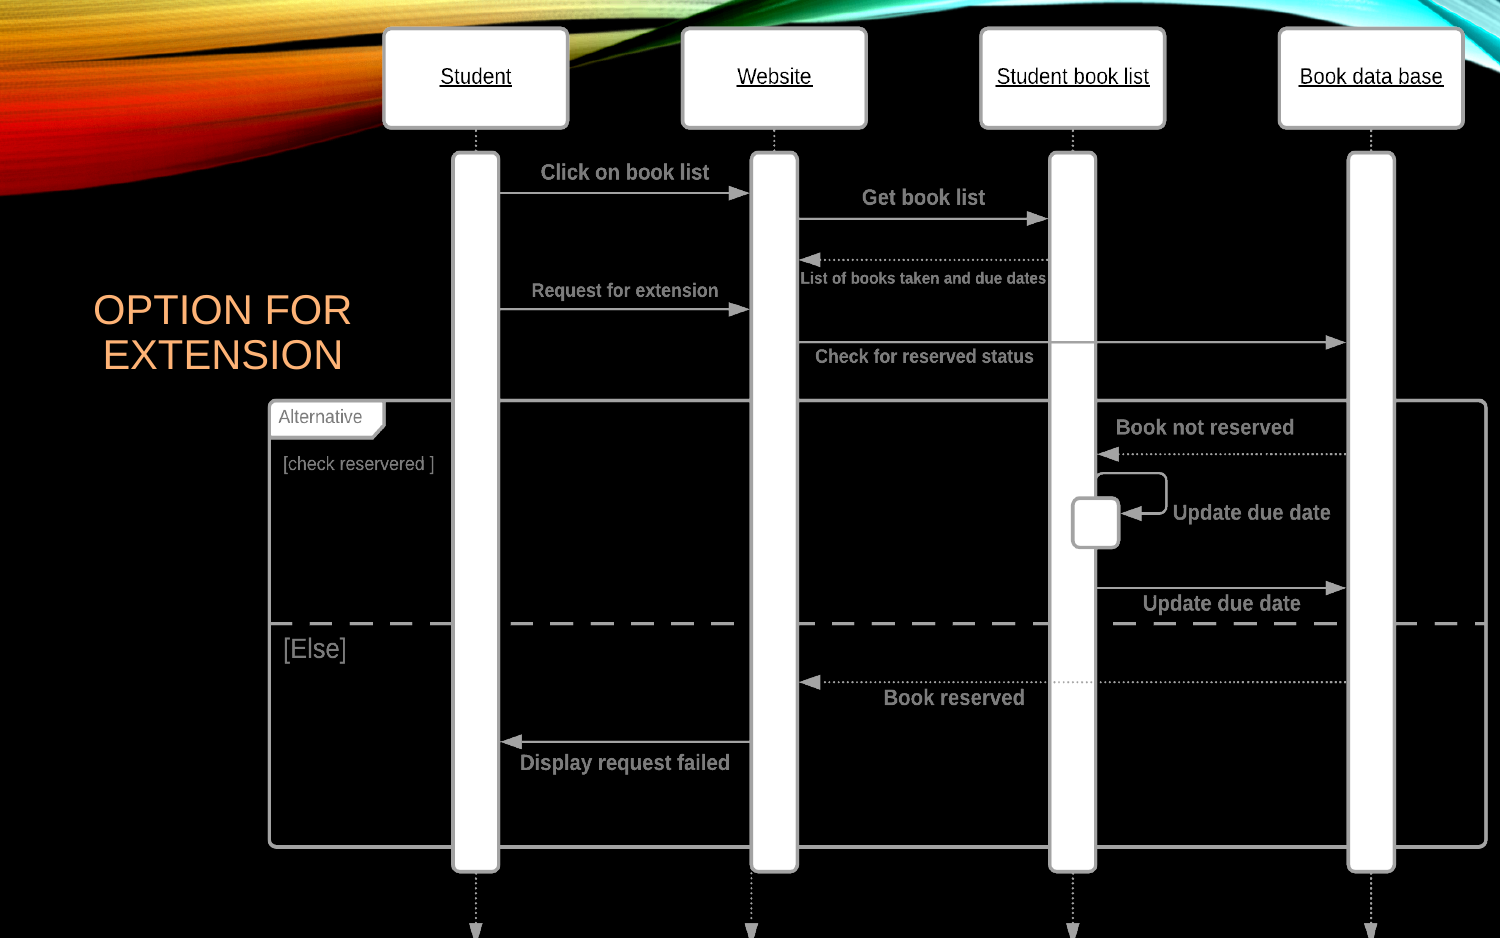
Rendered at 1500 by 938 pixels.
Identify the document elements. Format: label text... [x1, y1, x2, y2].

title OPTION FOR EXTENSION [0, 253, 222, 490]
picture [0, 0, 1500, 938]
